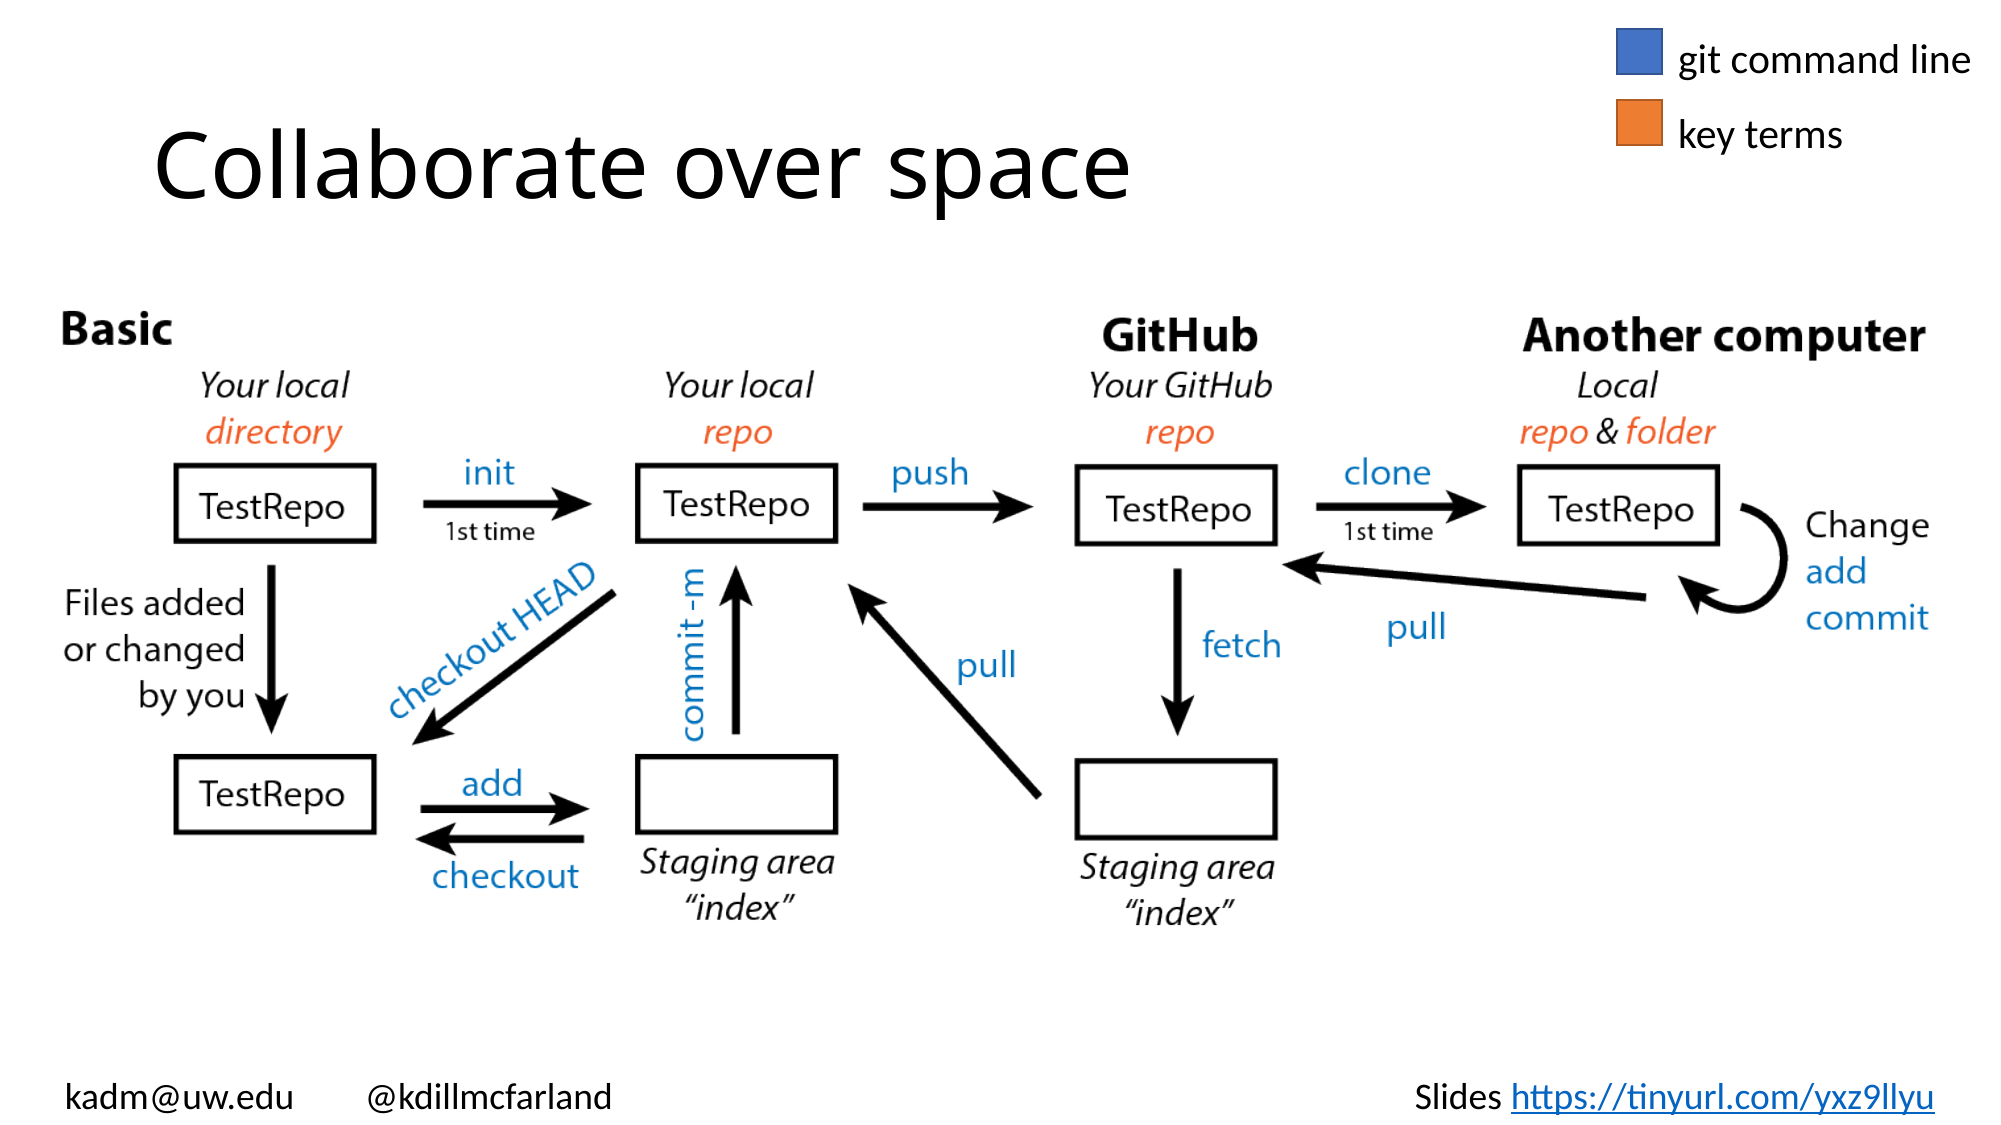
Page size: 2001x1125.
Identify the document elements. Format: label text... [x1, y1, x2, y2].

text_box kadm@uw.edu @kdillmcfarland Slides https://tinyurl.com/yxz9llyu [0, 1064, 2000, 1125]
title Collaborate over space [137, 59, 1863, 278]
picture [60, 303, 1940, 940]
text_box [1616, 0, 1989, 159]
